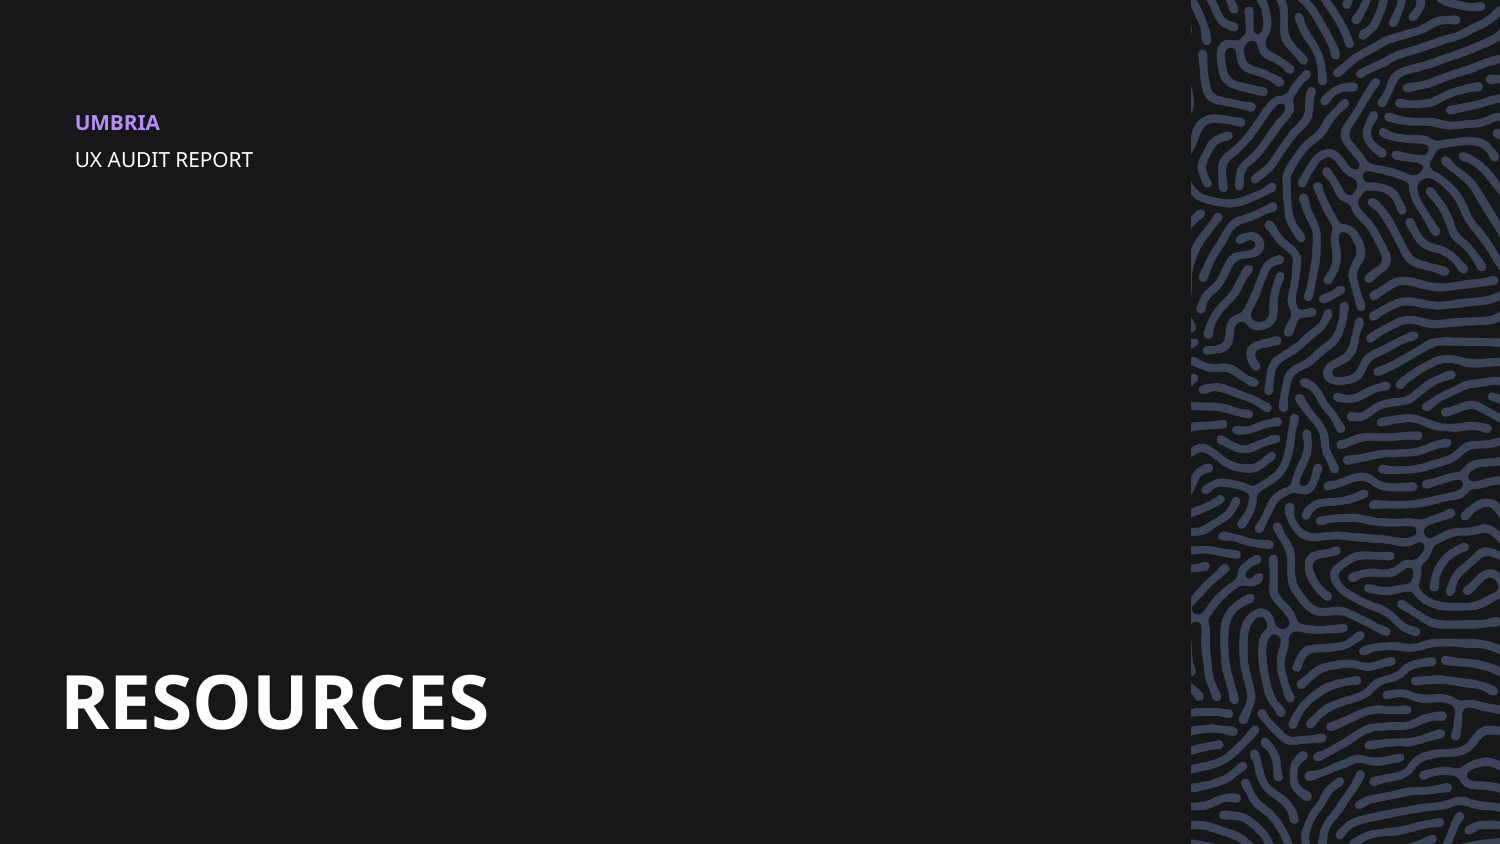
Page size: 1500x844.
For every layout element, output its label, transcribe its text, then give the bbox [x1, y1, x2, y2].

text_box RESOURCES [45, 621, 775, 760]
picture [1190, 0, 1500, 844]
text_box UMBRIA UX AUDIT REPORT [59, 82, 272, 187]
